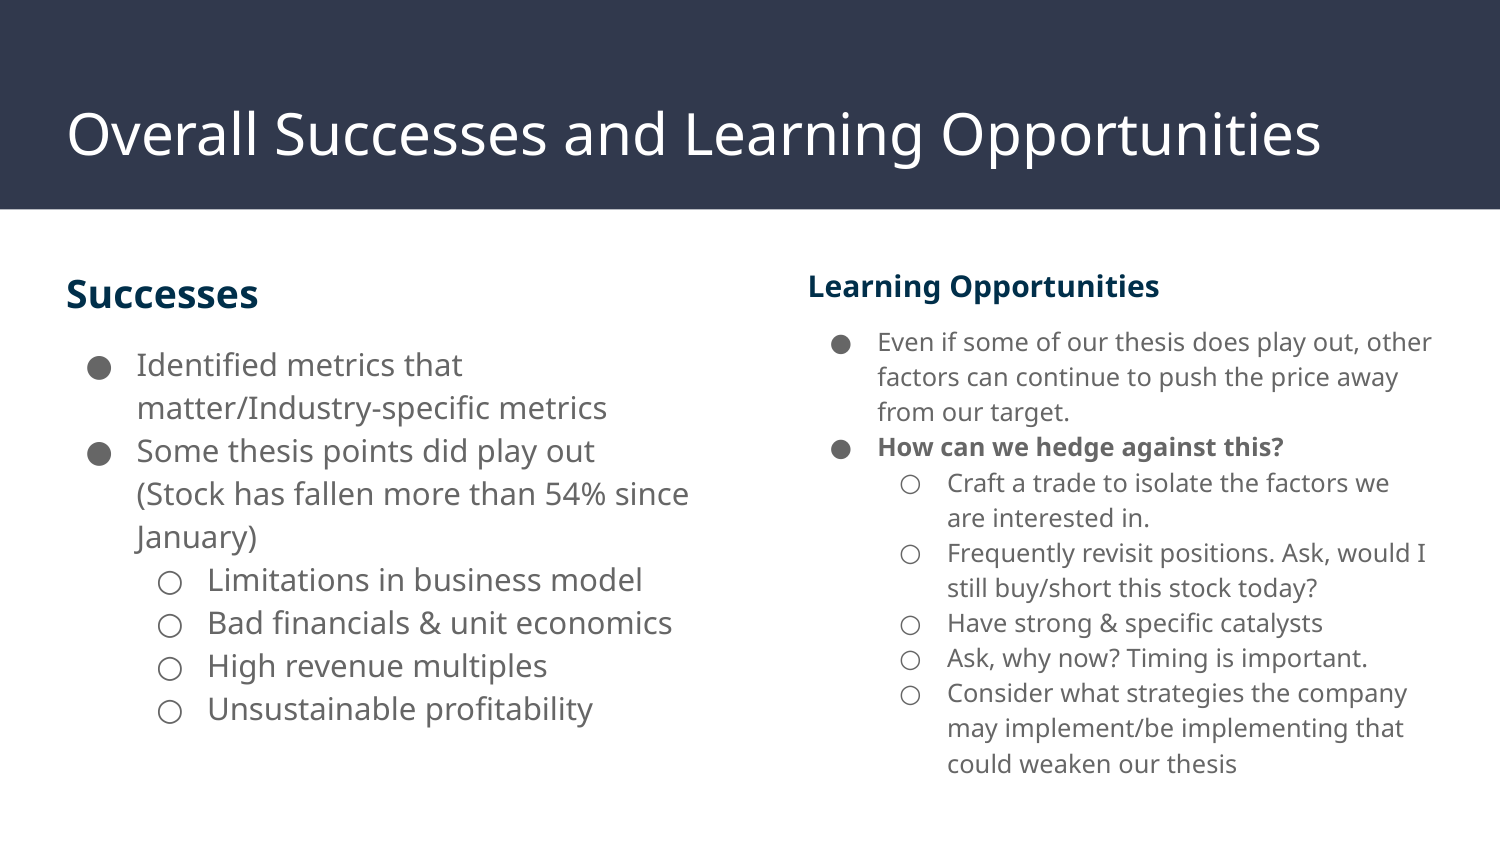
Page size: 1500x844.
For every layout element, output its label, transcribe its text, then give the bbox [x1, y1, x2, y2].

list Learning Opportunities Even if some of our thesis does play out, other factors can continue to push the price away from our target. How can we hedge against this? Craft a trade to isolate the factors we are interested in. Frequently revisit positions. Ask, would I still buy/short this stock today? Have strong & specific catalysts Ask, why now? Timing is important. Consider what strategies the company may implement/be implementing that could weaken our thesis [792, 247, 1449, 807]
title Overall Successes and Learning Opportunities [51, 82, 1449, 185]
list Successes Identified metrics that matter/Industry-specific metrics Some thesis points did play out (Stock has fallen more than 54% since January) Limitations in business model Bad financials & unit economics High revenue multiples Unsustainable profitability [51, 247, 708, 752]
